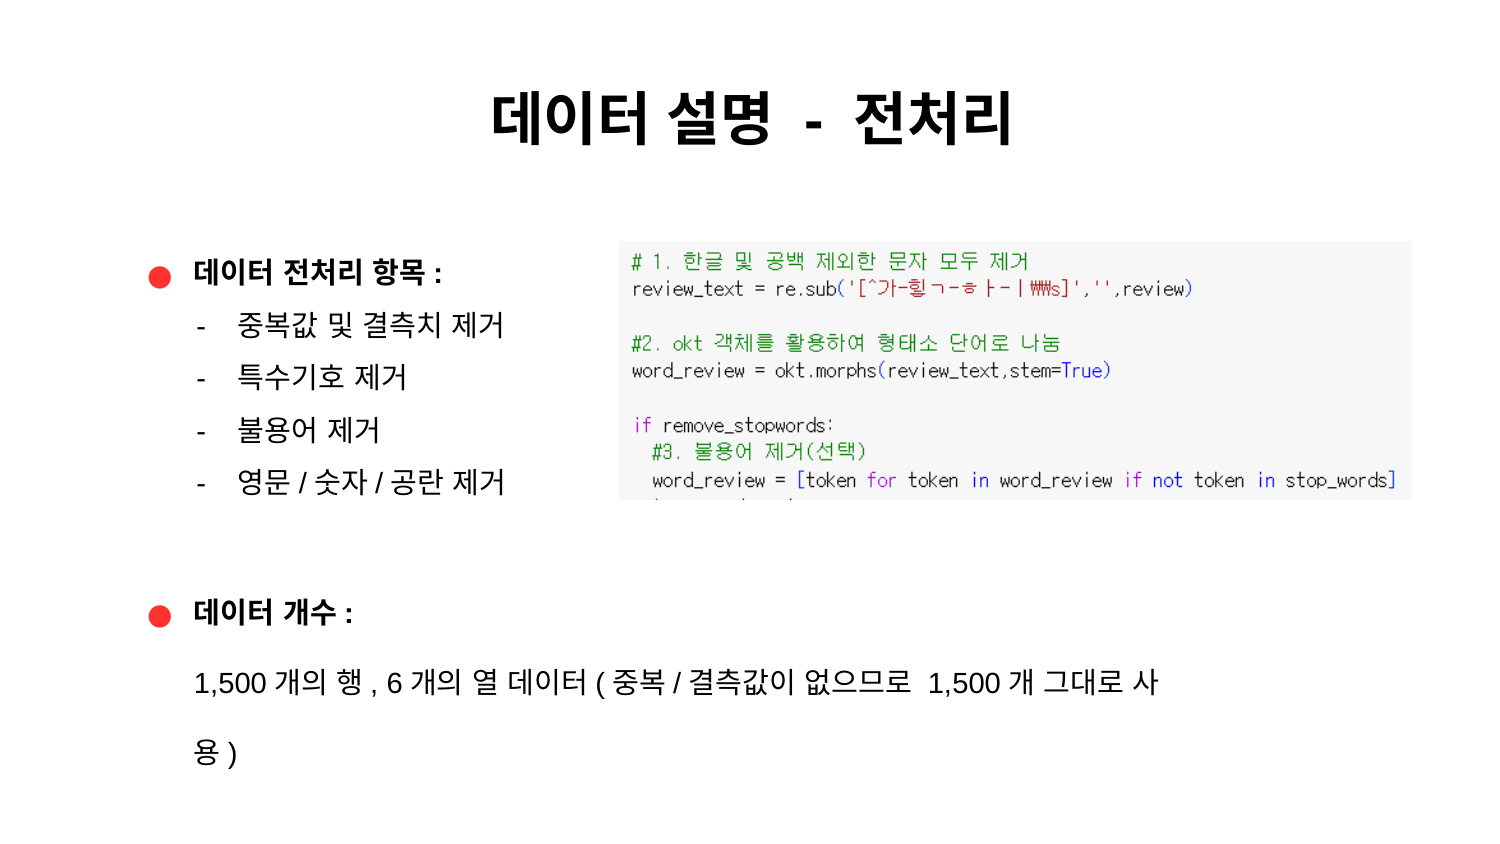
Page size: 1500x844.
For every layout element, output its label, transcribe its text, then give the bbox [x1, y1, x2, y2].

text_box 데이터 전처리 항목: - 중복값 및 결측치 제거 - 특수기호 제거 - 불용어 제거 - 영문/숫자/공란 제거 데이터 개수: 1,500개의 행, 6개의 열 데이터(중복/결측값이 없으므로 1,500개 그대로 사용) [131, 222, 1217, 777]
title 데이터 설명 - 전처리 [132, 67, 1373, 162]
picture [619, 241, 1413, 500]
